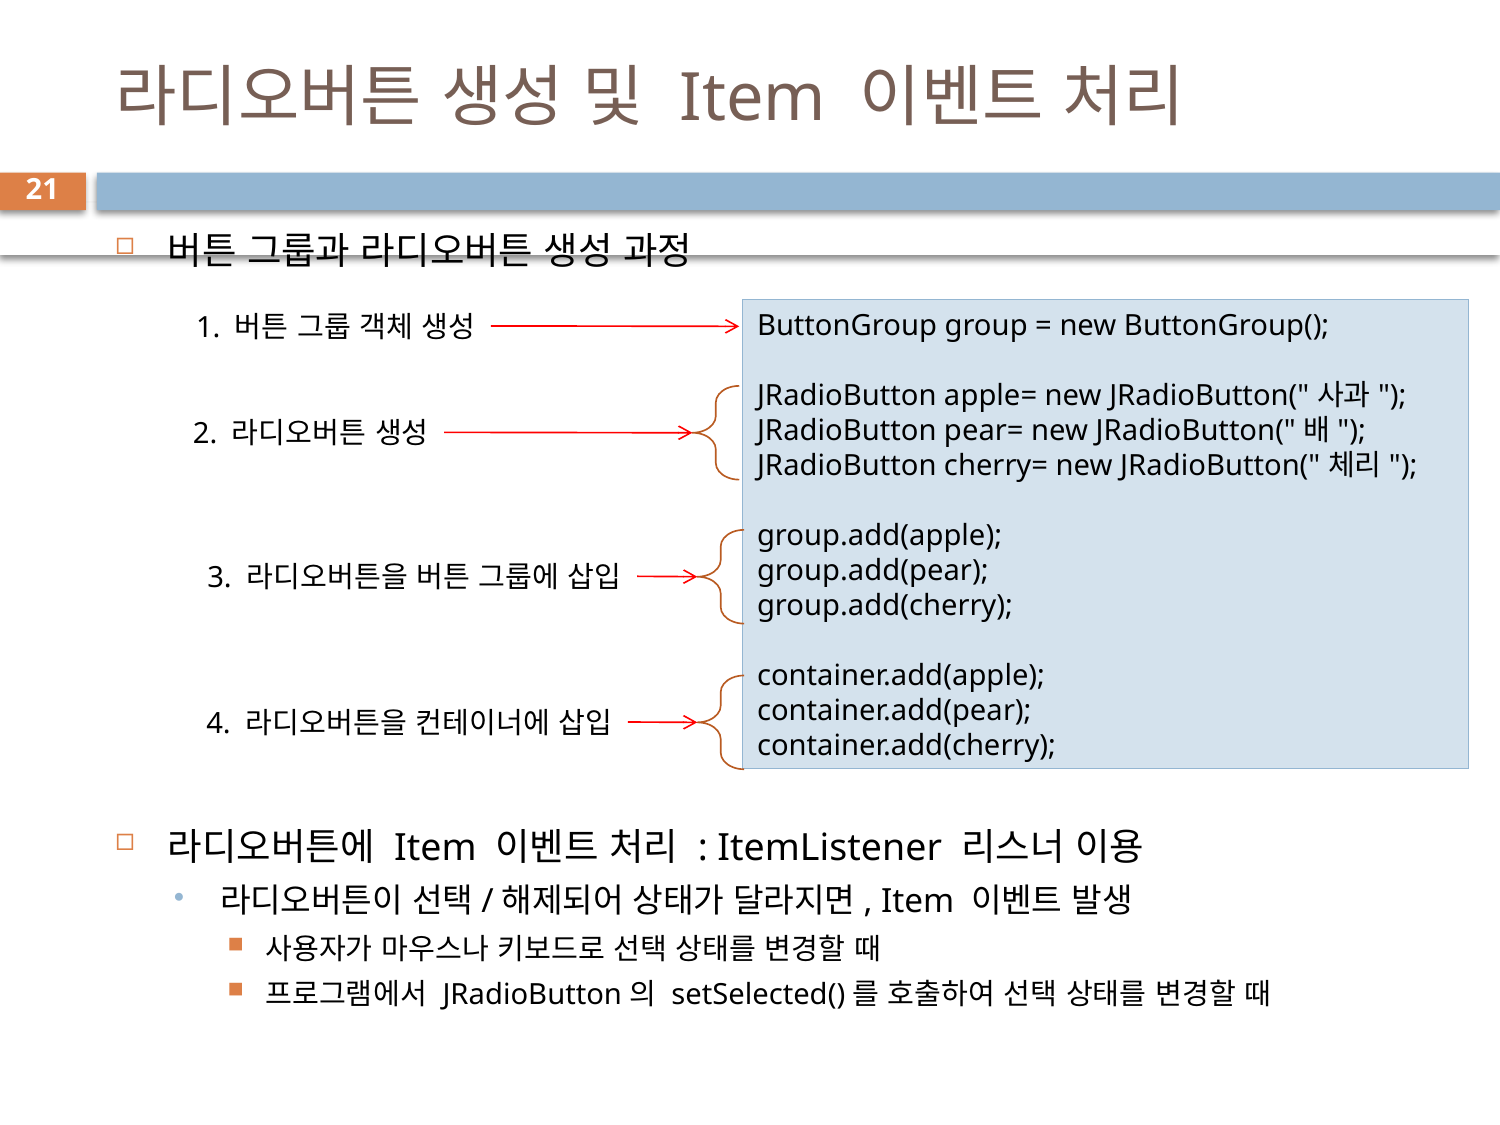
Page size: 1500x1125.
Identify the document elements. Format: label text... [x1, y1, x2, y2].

list 버튼 그룹과 라디오버튼 생성 과정 라디오버튼에 Item 이벤트 처리 : ItemListener 리스너 이용 라디오버튼이 선택/해제되어 상태가 달라지면, Item 이벤트 발생 사용자가 마우스나 키보드로 선택 상태를 변경할 때 프로그램에서 JRadioButton의 setSelected()를 호출하여 선택 상태를 변경할 때 [100, 219, 1438, 1047]
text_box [170, 298, 1470, 775]
slide_number 21 [0, 170, 87, 211]
title 라디오버튼 생성 및 Item 이벤트 처리 [100, 37, 1438, 149]
